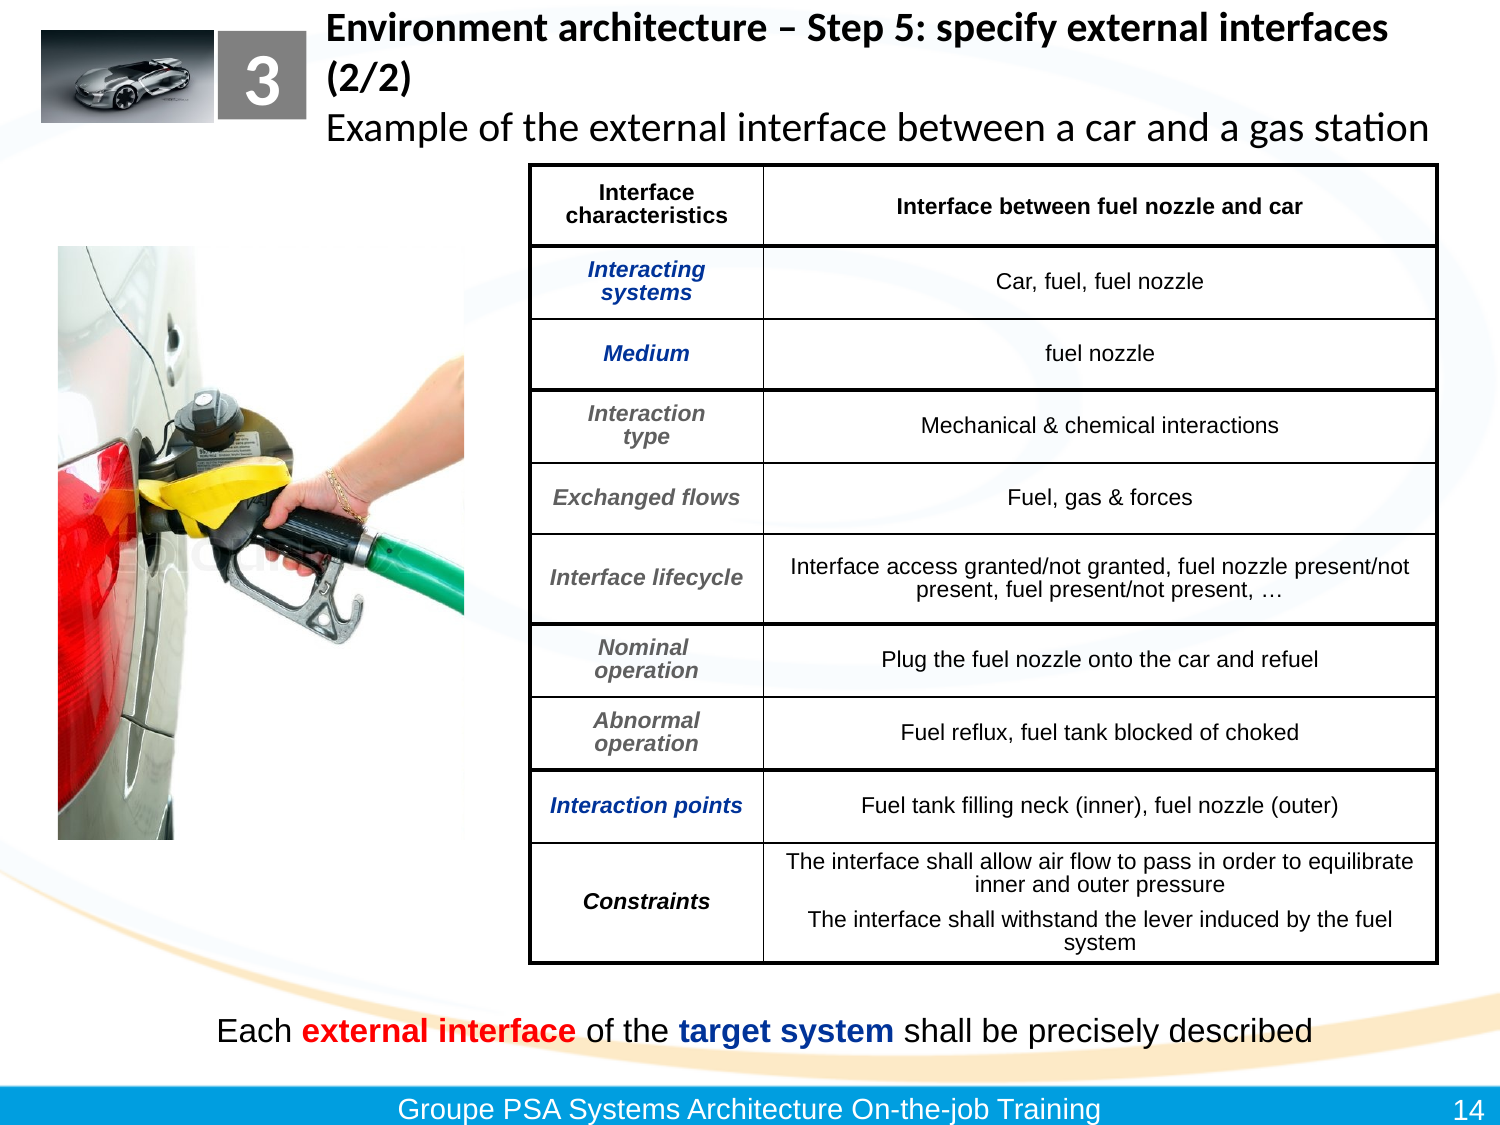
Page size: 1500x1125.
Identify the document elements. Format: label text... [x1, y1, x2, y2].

table_cell Interface lifecycle [532, 535, 763, 622]
table_cell Car, fuel, fuel nozzle [764, 248, 1435, 318]
table_cell Constraints [532, 844, 763, 961]
table_cell Interaction type [532, 392, 763, 462]
table_cell Interface access granted/not granted, fuel nozzle present/not present, fuel present/not present, … [764, 535, 1435, 622]
table_cell Plug the fuel nozzle onto the car and refuel [764, 626, 1435, 696]
table_cell Mechanical & chemical interactions [764, 392, 1435, 462]
text_box Each external interface of the target system shall be precisely described [127, 997, 1403, 1057]
table_cell Interacting systems [532, 248, 763, 318]
footer Groupe PSA Systems Architecture On-the-job Training [319, 1083, 1181, 1125]
picture [57, 245, 465, 841]
table_cell Exchanged flows [532, 464, 763, 533]
list 3 [217, 30, 307, 120]
table_cell Abnormal operation [532, 698, 763, 768]
table_cell Medium [532, 320, 763, 388]
title Environment architecture – Step 5: specify external interfaces (2/2) Example of the external interface between a car and a gas station [310, 30, 1500, 120]
table_cell Fuel, gas & forces [764, 464, 1435, 533]
table_header Interface characteristics [532, 167, 763, 244]
table_header Interface between fuel nozzle and car [764, 167, 1435, 244]
table_cell fuel nozzle [764, 320, 1435, 388]
table_cell The interface shall allow air flow to pass in order to equilibrate inner and outer pressure The interface shall withstand the lever induced by the fuel system [764, 844, 1435, 961]
table_cell Fuel reflux, fuel tank blocked of choked [764, 698, 1435, 768]
table_cell Nominal operation [532, 626, 763, 696]
table_cell Interaction points [532, 772, 763, 842]
slide_number 14 [1181, 1083, 1500, 1125]
picture [41, 30, 214, 123]
table_cell Fuel tank filling neck (inner), fuel nozzle (outer) [764, 772, 1435, 842]
